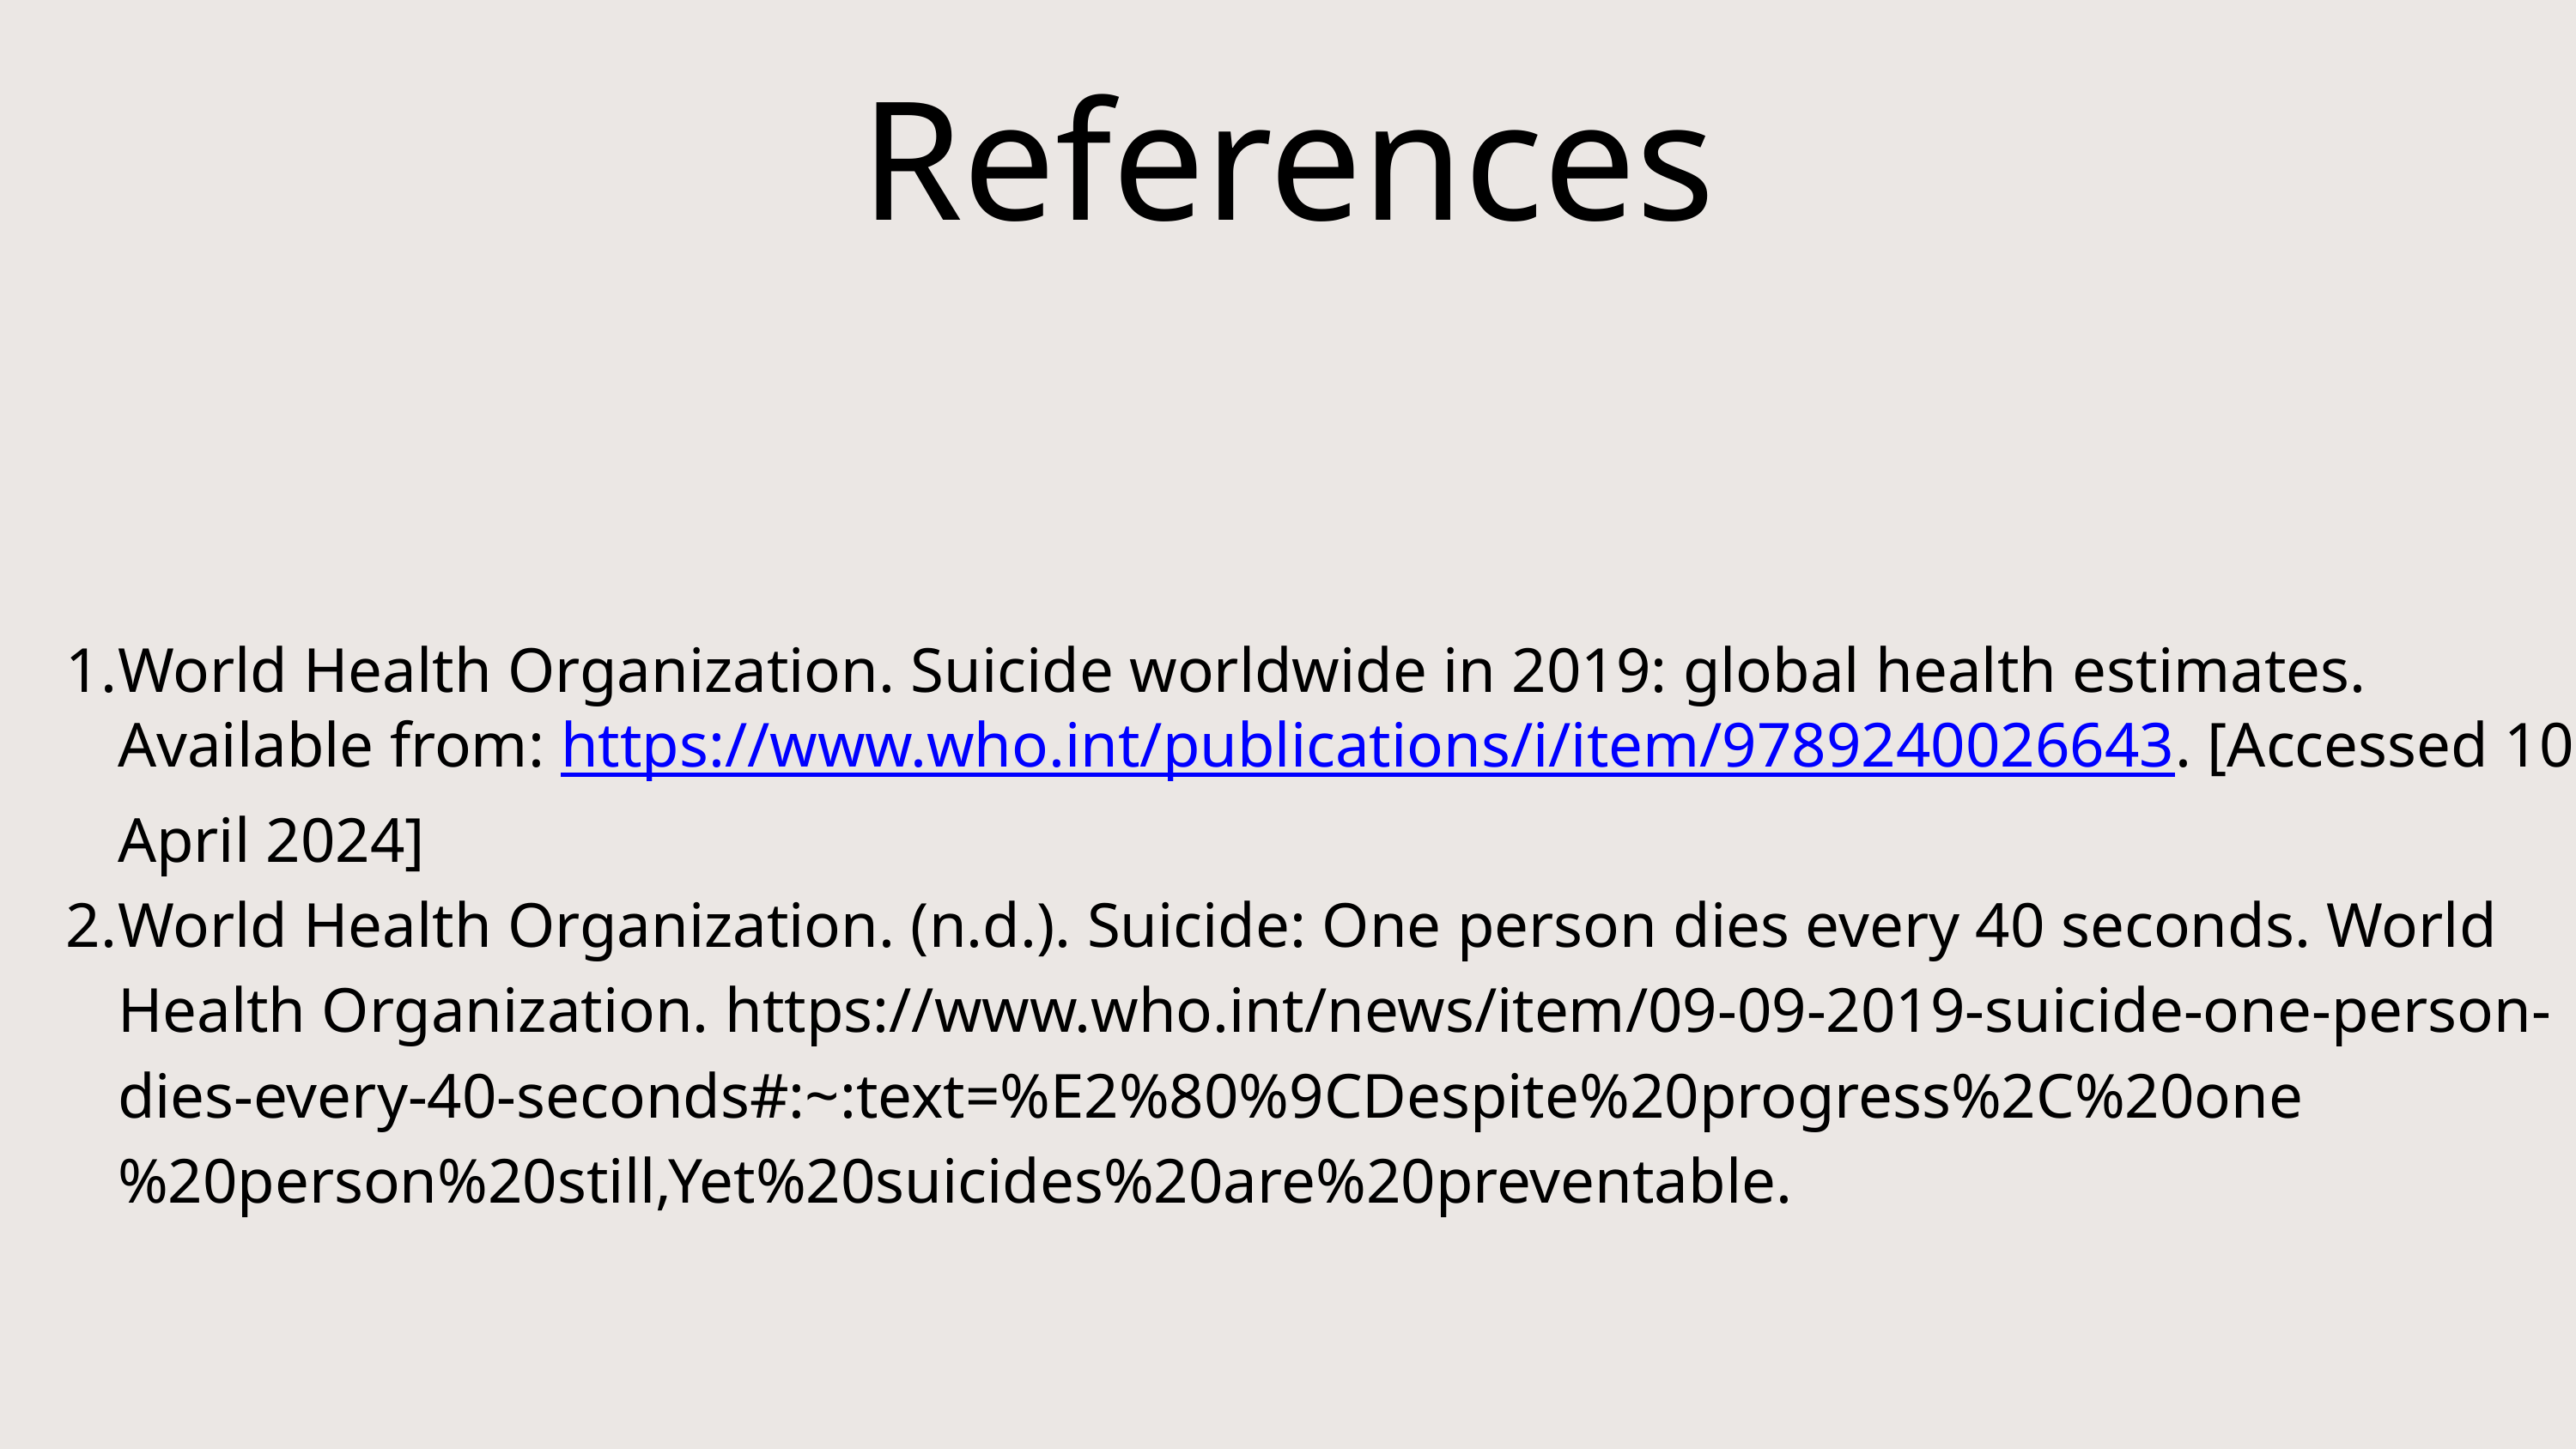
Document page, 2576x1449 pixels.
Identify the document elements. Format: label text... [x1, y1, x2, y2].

text_box References [835, 22, 1741, 253]
text_box World Health Organization. Suicide worldwide in 2019: global health estimates. Available from: https://www.who.int/publications/i/item/9789240026643. [Accessed 10 April 2024] World Health Organization. (n.d.). Suicide: One person dies every 40 seconds. World Health Organization. https://www.who.int/news/item/09-09-2019-suicide-one-person-dies-every-40-seconds#:~:text=%E2%80%9CDespite%20progress%2C%20one%20person%20still,Yet%20suicides%20are%20preventable. [14, 619, 2576, 1300]
